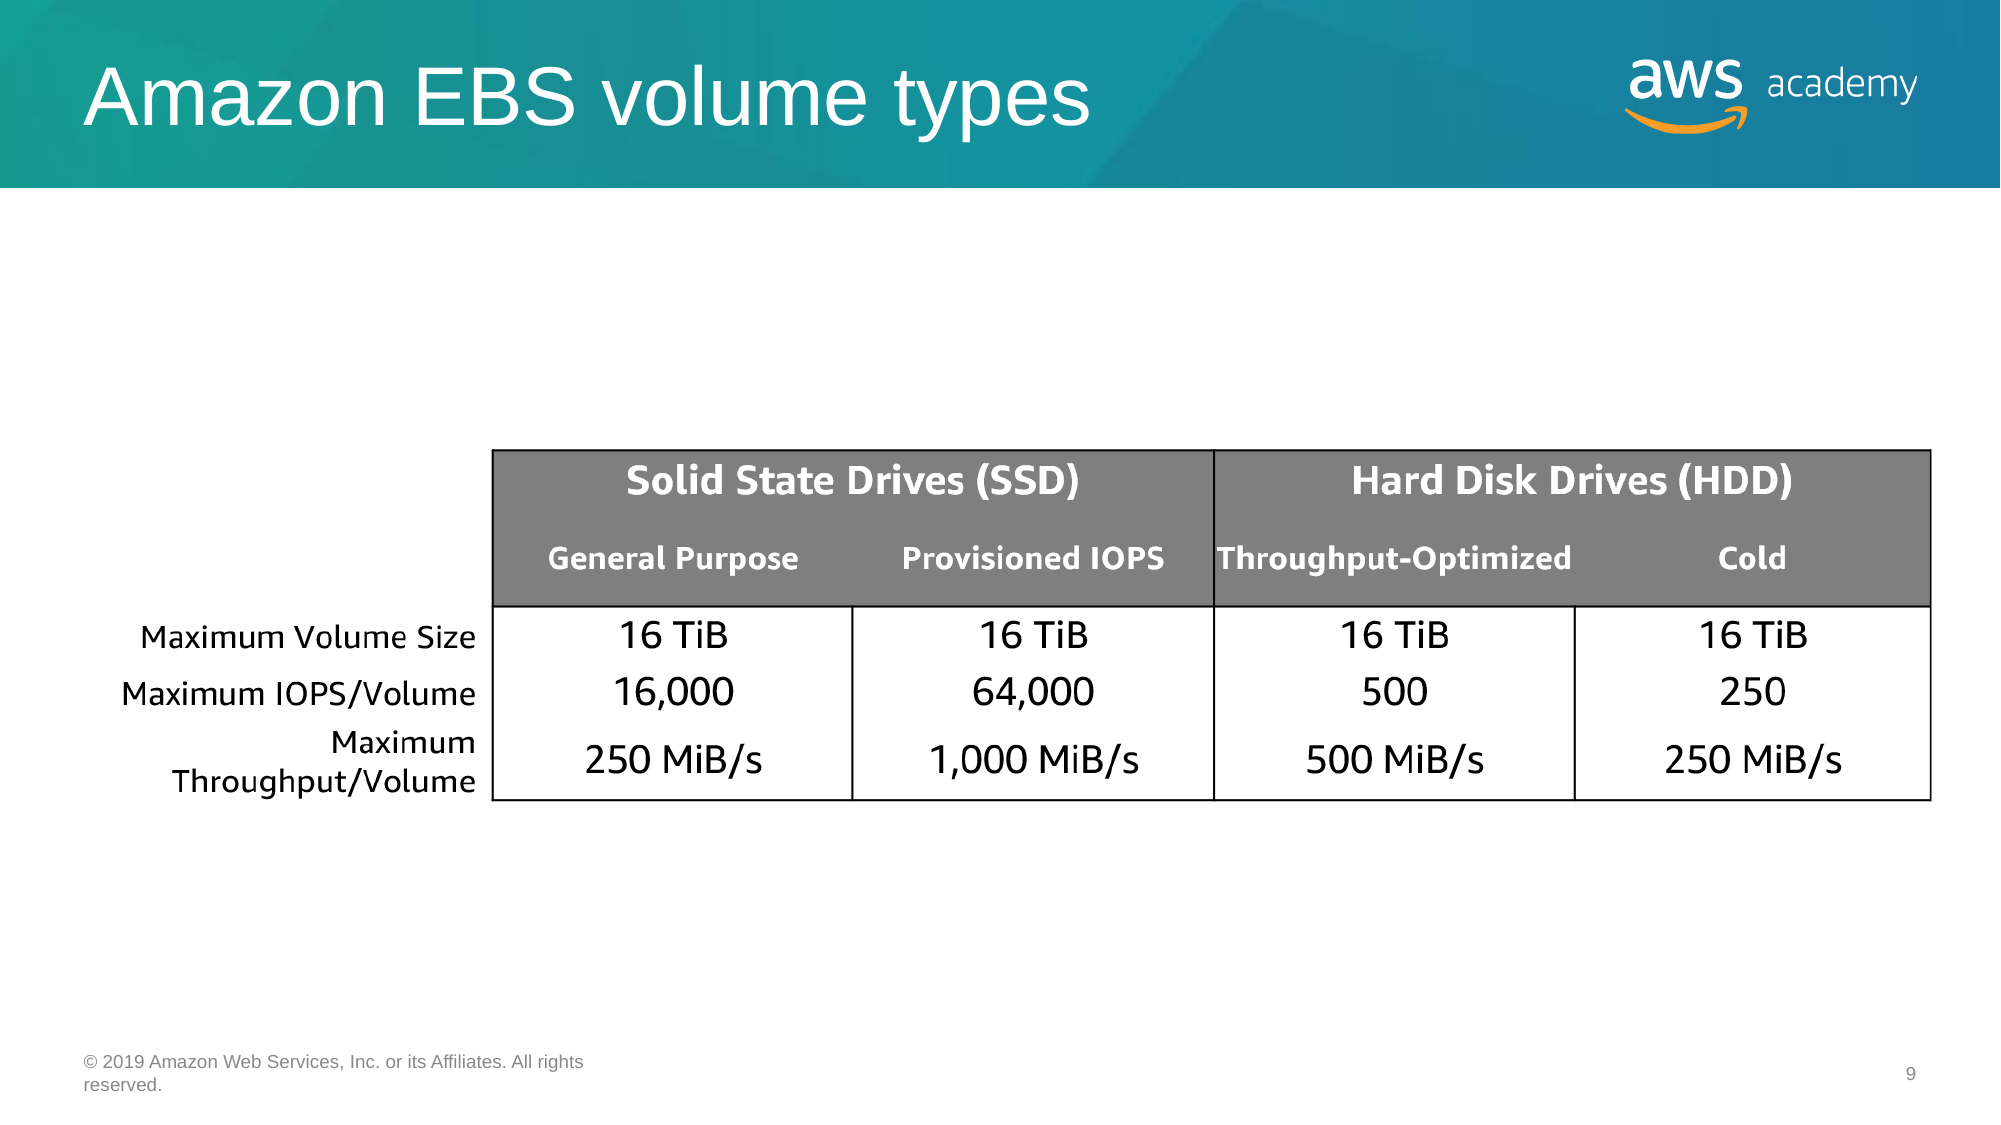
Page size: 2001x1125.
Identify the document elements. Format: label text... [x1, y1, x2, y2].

picture [0, 0, 2000, 188]
title Amazon EBS volume types [68, 59, 1551, 138]
footer © 2019 Amazon Web Services, Inc. or its Affiliates. All rights reserved. [68, 1042, 682, 1103]
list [68, 443, 1932, 820]
slide_number ‹#› [1481, 1042, 1932, 1103]
